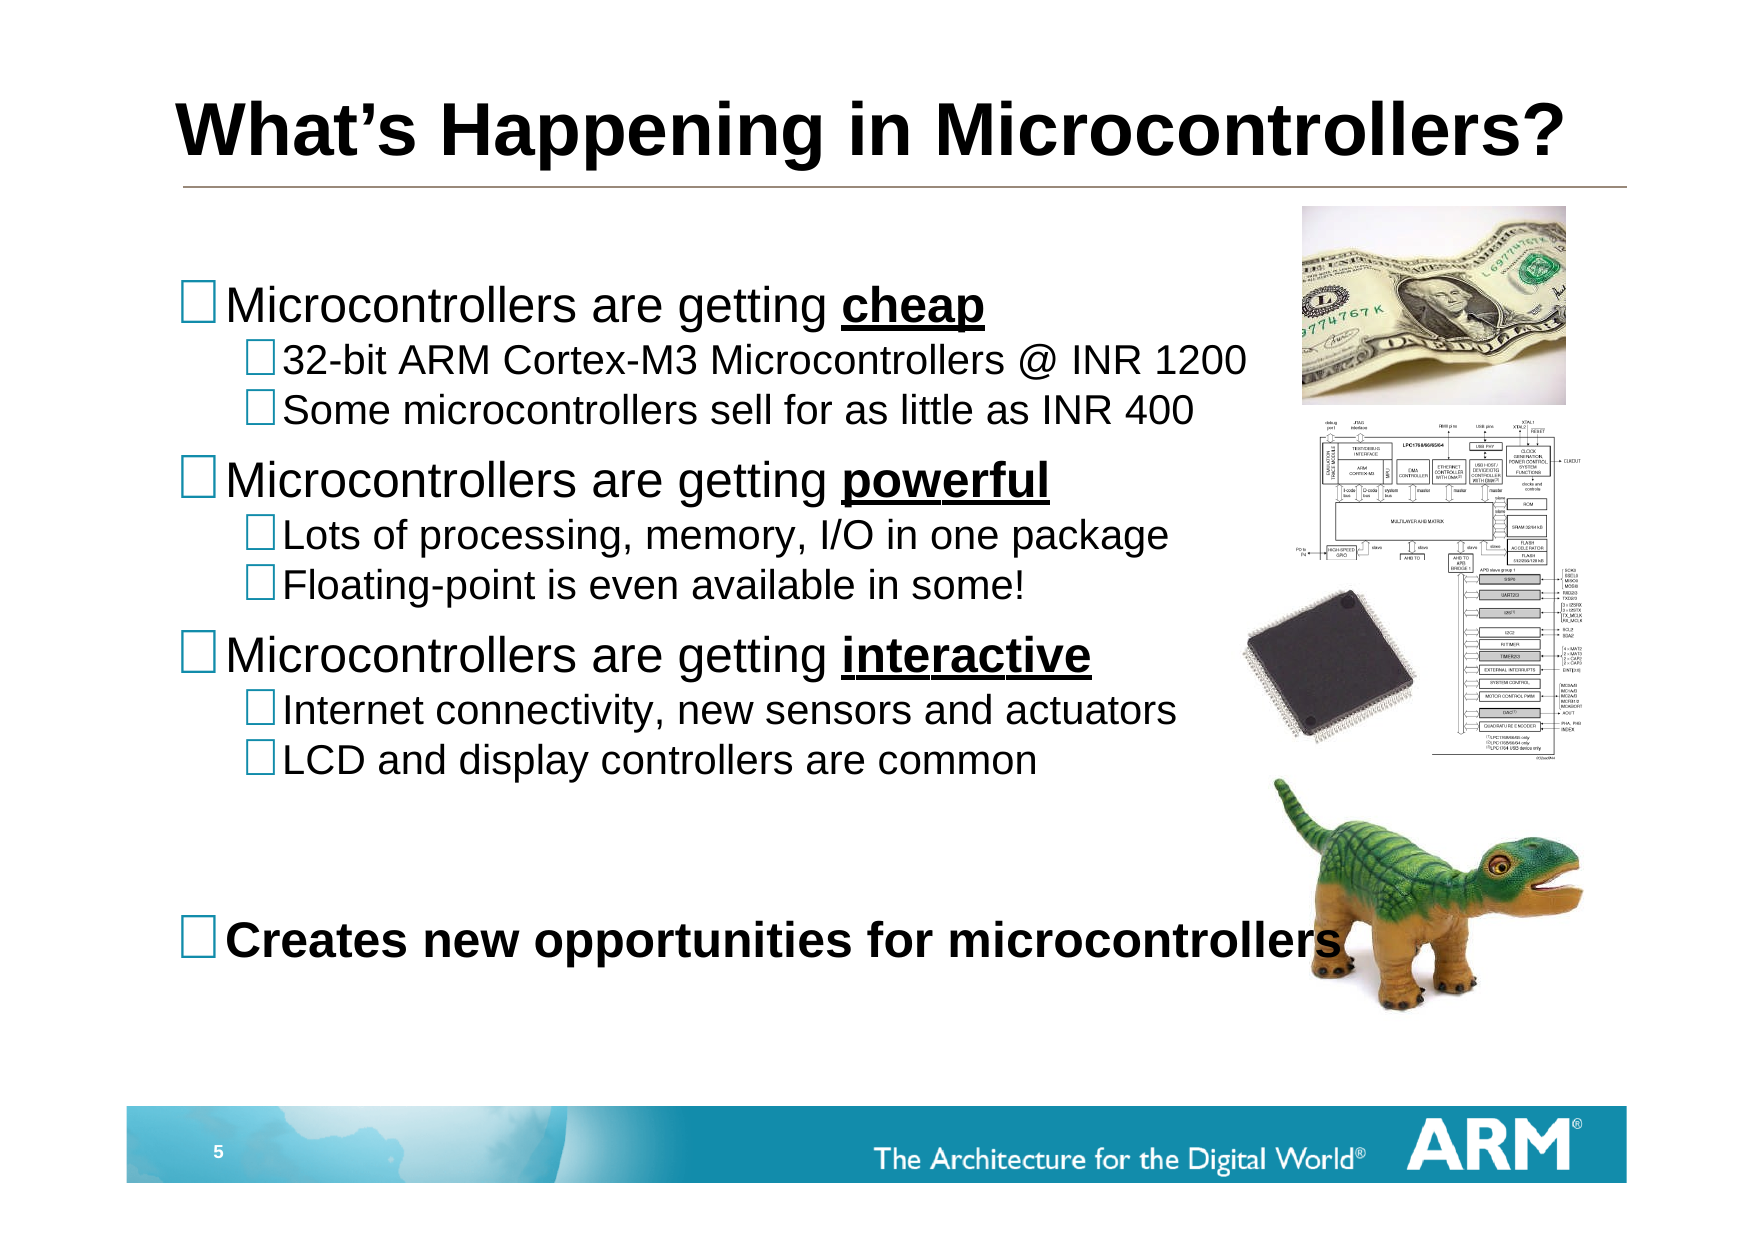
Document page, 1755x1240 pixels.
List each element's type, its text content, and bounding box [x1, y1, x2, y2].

slide_number 5 [198, 1139, 287, 1187]
text_box [1302, 206, 1566, 405]
text_box [1231, 560, 1433, 762]
title What’s Happening in Microcontrollers? [173, 80, 1581, 172]
text_box [1344, 761, 1597, 1026]
text_box [1290, 419, 1583, 760]
picture [126, 1106, 1627, 1183]
text_box Microcontrollers are getting cheap 32-bit ARM Cortex-M3 Microcontrollers @ INR 1200 Some microcontrollers sell for as little as INR 400 Microcontrollers are getting powerful Lots of processing, memory, I/O in one package Floating-point is even available in some! Microcontrollers are getting interactive Internet connectivity, new sensors and actuators LCD and display controllers are common Creates new opportunities for microcontrollers [173, 272, 1344, 1079]
